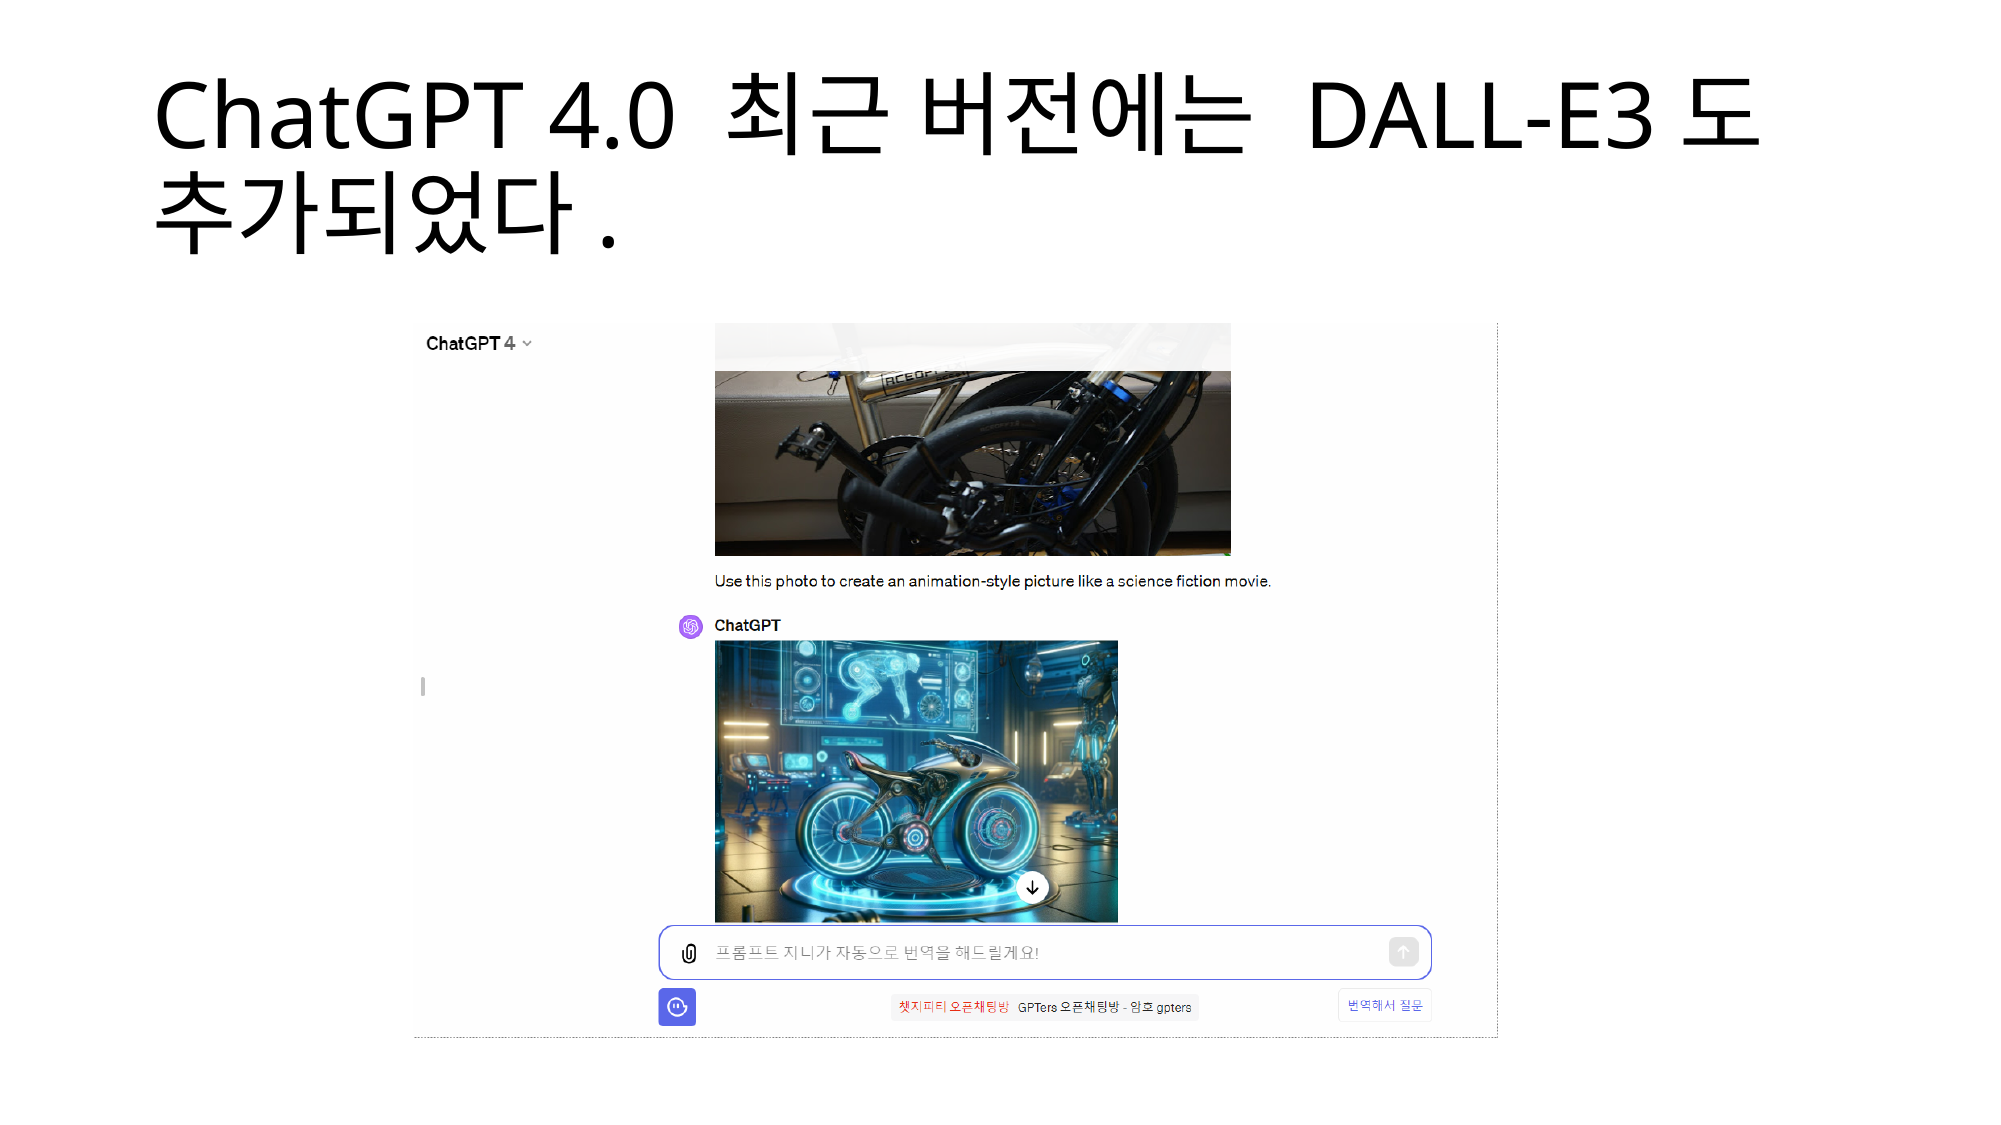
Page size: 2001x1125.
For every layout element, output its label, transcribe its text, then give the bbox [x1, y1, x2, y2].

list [412, 323, 1498, 1038]
title ChatGPT 4.0 최근 버전에는 DALL-E3도 추가되었다. [137, 59, 1863, 278]
